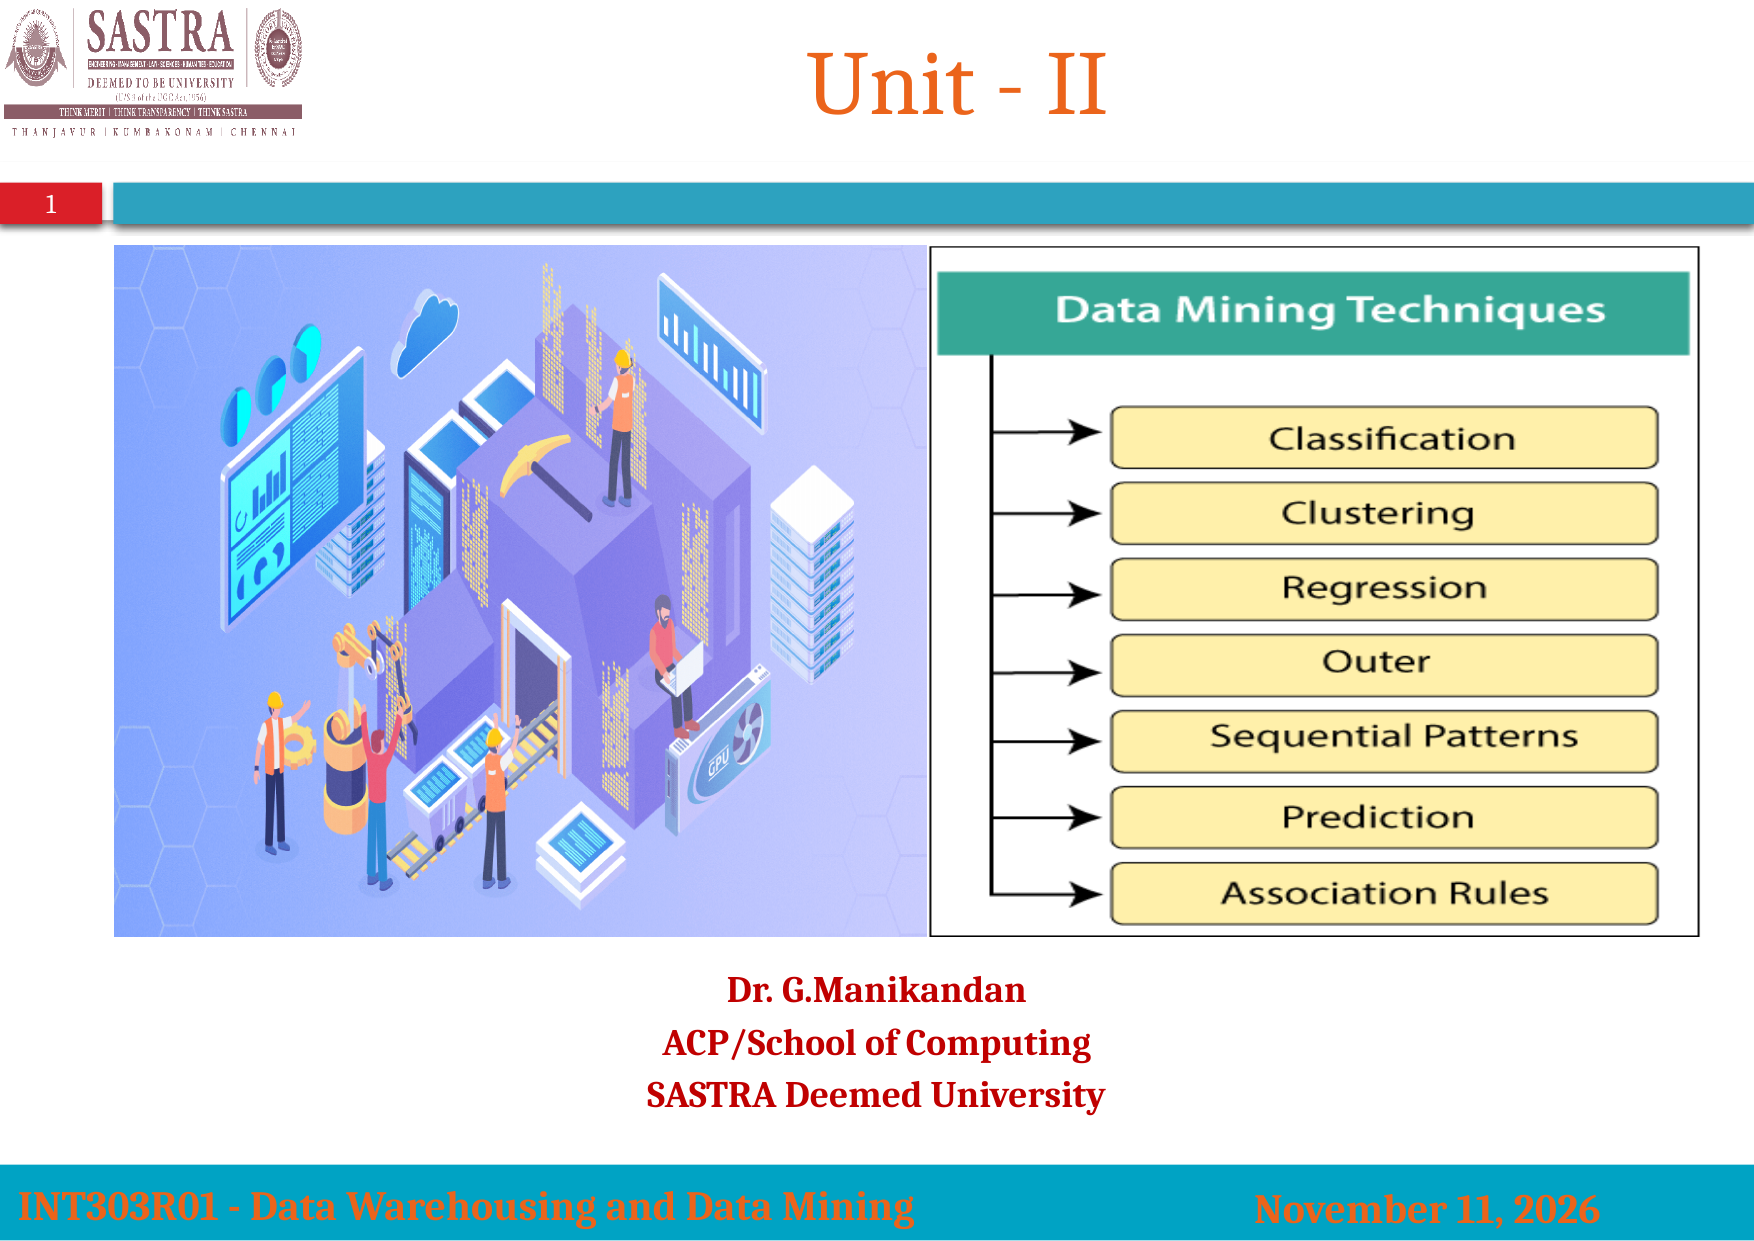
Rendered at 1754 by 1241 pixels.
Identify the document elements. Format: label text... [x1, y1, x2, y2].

picture [114, 244, 1703, 937]
text_box Unit - II [589, 15, 1327, 141]
footer INT303R01 - Data Warehousing and Data Mining [3, 1174, 1043, 1241]
text_box Dr. G.Manikandan ACP/School of Computing SASTRA Deemed University [51, 957, 1702, 1133]
